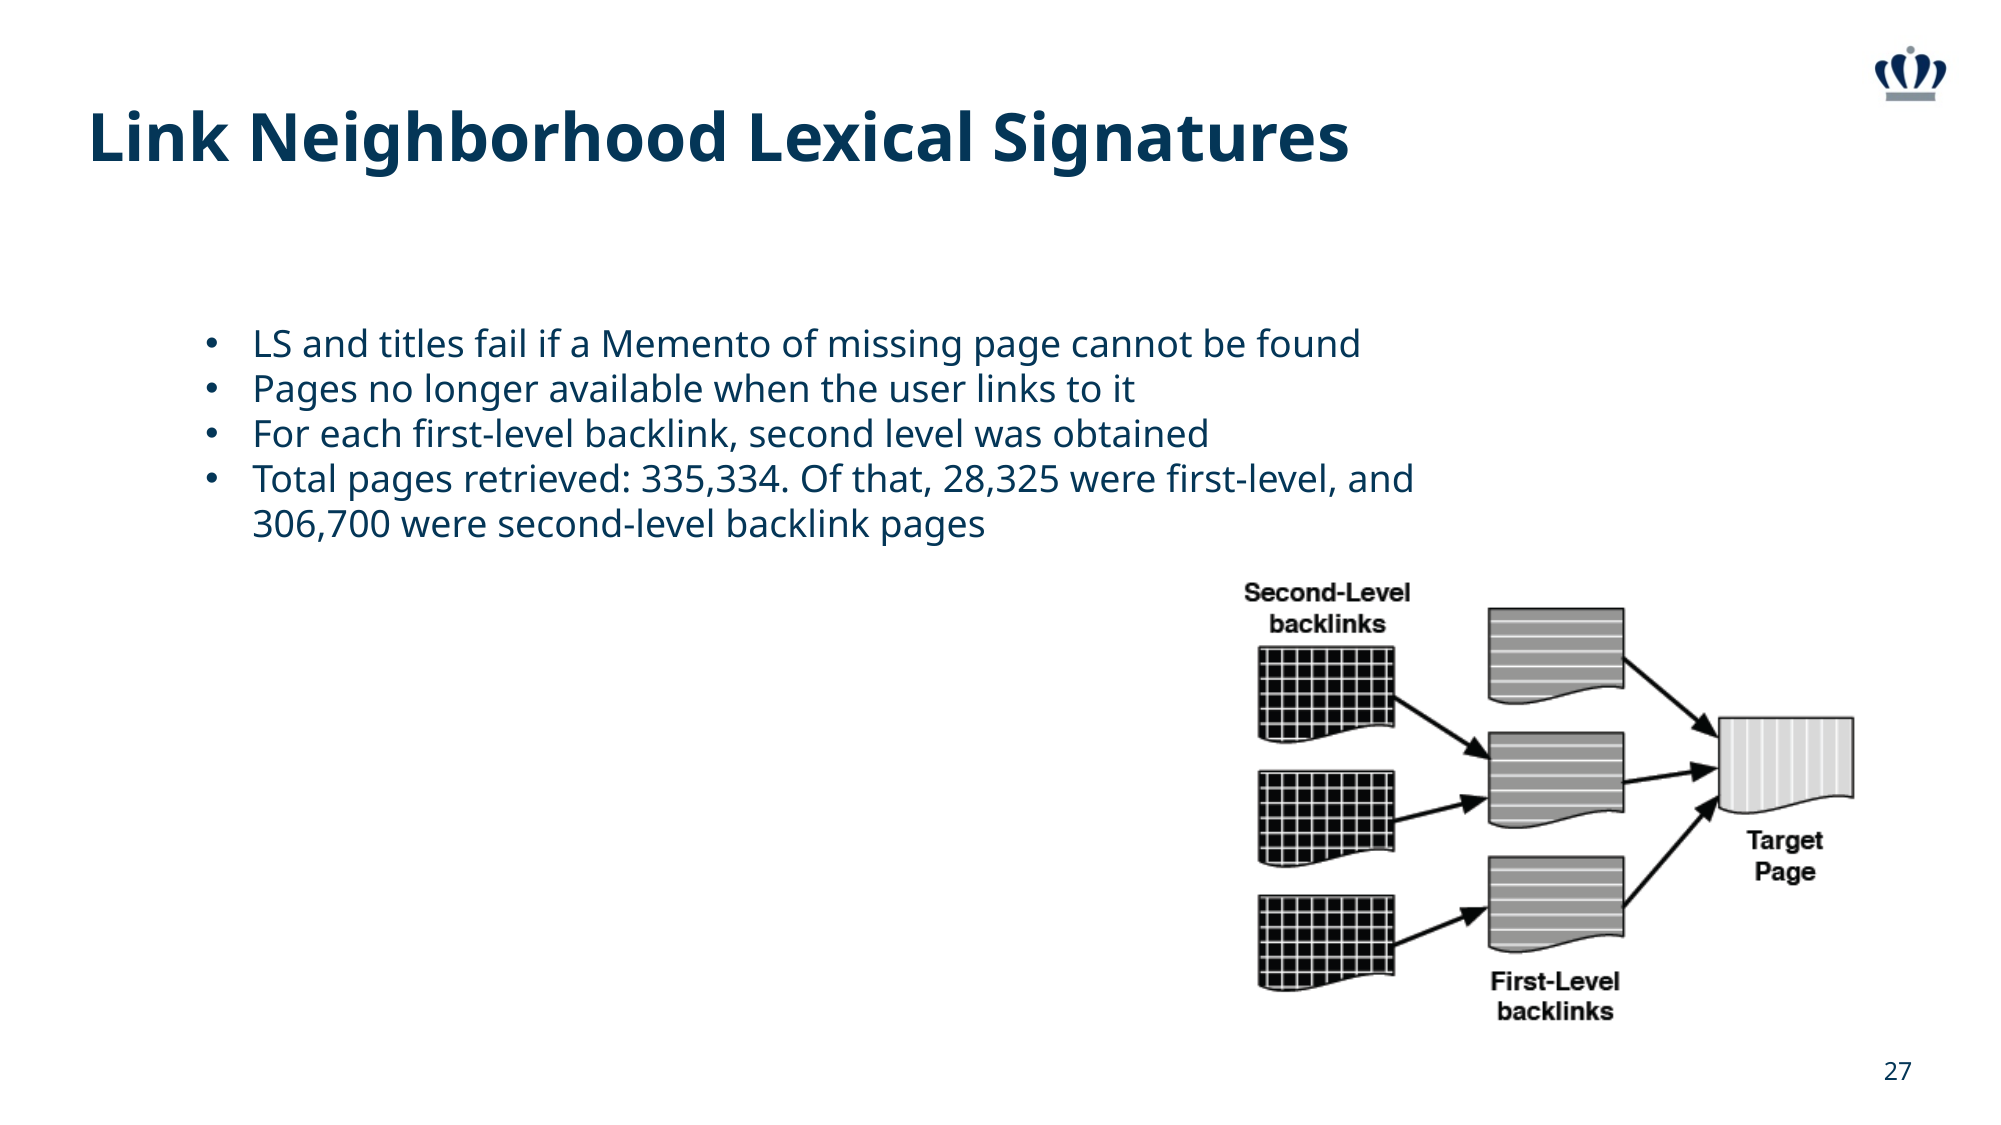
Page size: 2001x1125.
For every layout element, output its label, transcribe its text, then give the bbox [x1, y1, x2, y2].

title Link Neighborhood Lexical Signatures [72, 59, 1928, 220]
text_box LS and titles fail if a Memento of missing page cannot be found Pages no longer available when the user links to it For each first-level backlink, second level was obtained Total pages retrieved: 335,334. Of that, 28,325 were first-level, and 306,700 were second-level backlink pages [190, 312, 1461, 553]
picture [1178, 528, 1911, 1047]
picture [1862, 35, 1959, 113]
slide_number 27 [1477, 1042, 1928, 1103]
